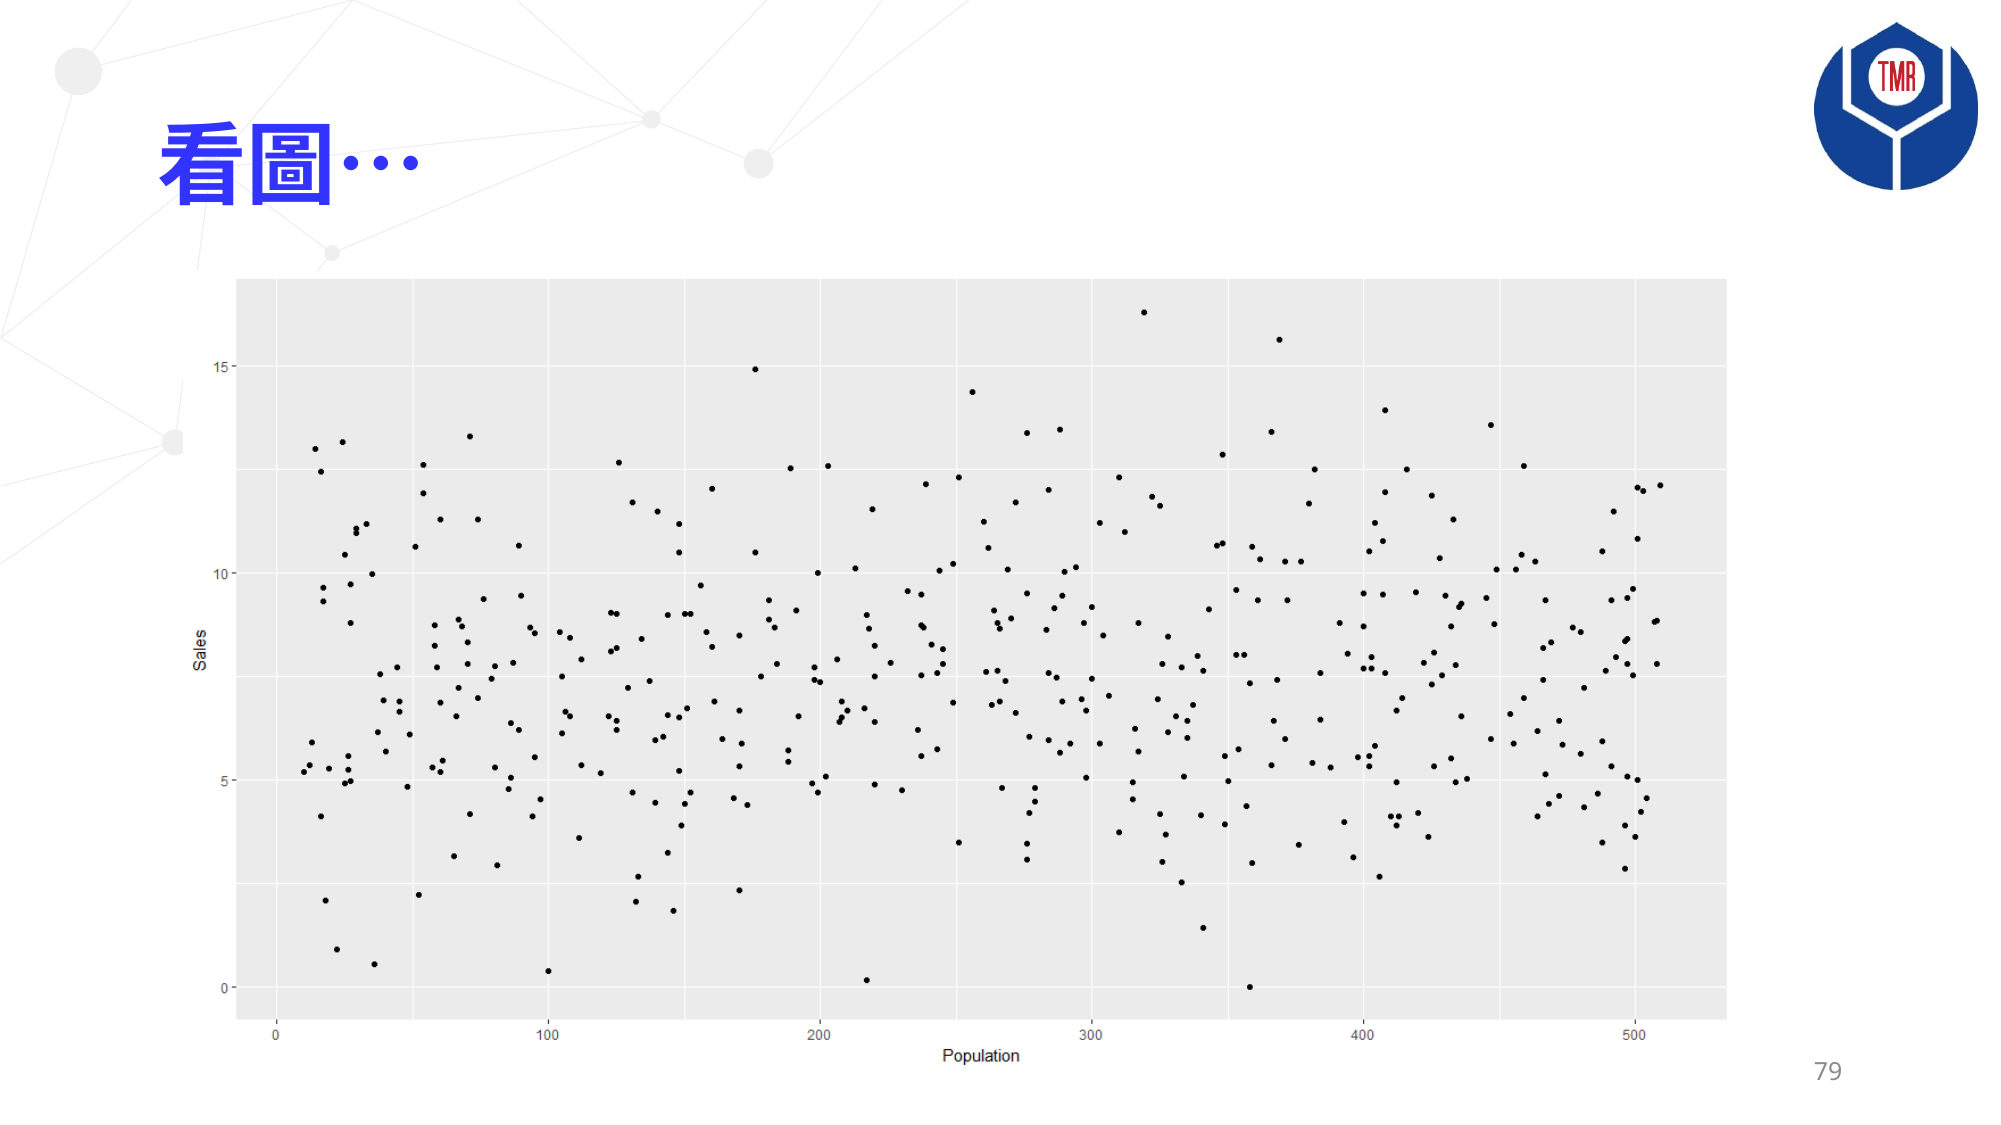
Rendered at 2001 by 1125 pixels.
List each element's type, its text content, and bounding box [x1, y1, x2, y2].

slide_number 79 [1412, 1042, 1863, 1103]
title 看圖… [137, 59, 1863, 278]
picture [0, 0, 2000, 1125]
